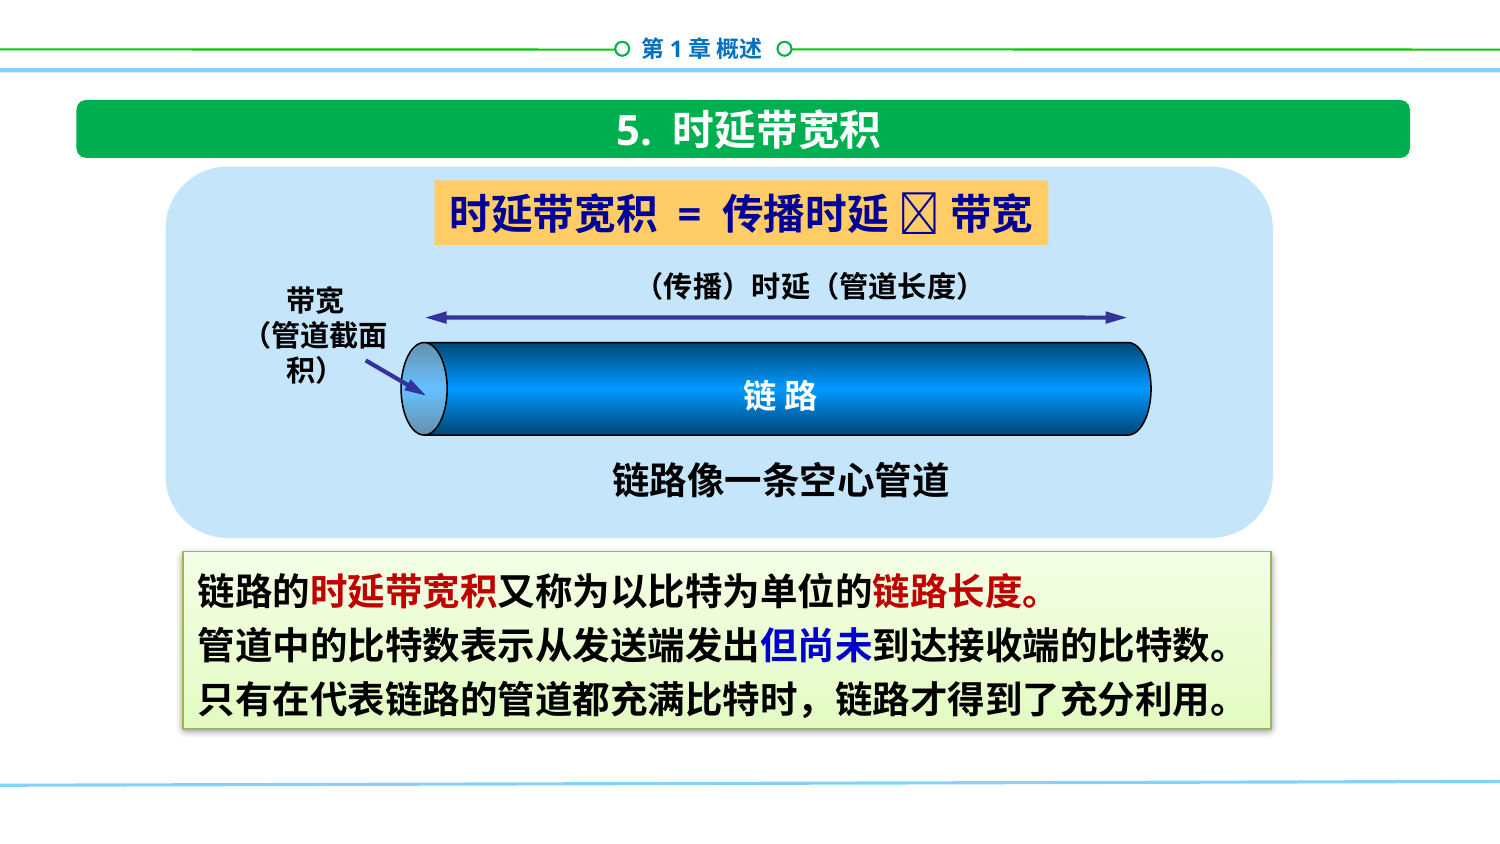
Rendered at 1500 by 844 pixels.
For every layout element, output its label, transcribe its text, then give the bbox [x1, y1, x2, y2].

text_box 链 路 [729, 368, 833, 423]
text_box [365, 360, 426, 396]
text_box 带宽 （管道截面积） [204, 274, 426, 395]
text_box 时延带宽积 = 传播时延  带宽 [434, 180, 1049, 246]
text_box [163, 164, 1275, 541]
text_box 链路的时延带宽积又称为以比特为单位的链路长度。 管道中的比特数表示从发送端发出但尚未到达接收端的比特数。 只有在代表链路的管道都充满比特时，链路才得到了充分利用。 [182, 551, 1272, 730]
text_box （传播）时延（管道长度） [620, 260, 1035, 311]
text_box [401, 342, 1152, 436]
list 5. 时延带宽积 [204, 99, 1293, 158]
text_box [426, 311, 1127, 324]
text_box 链路像一条空心管道 [534, 449, 1028, 510]
